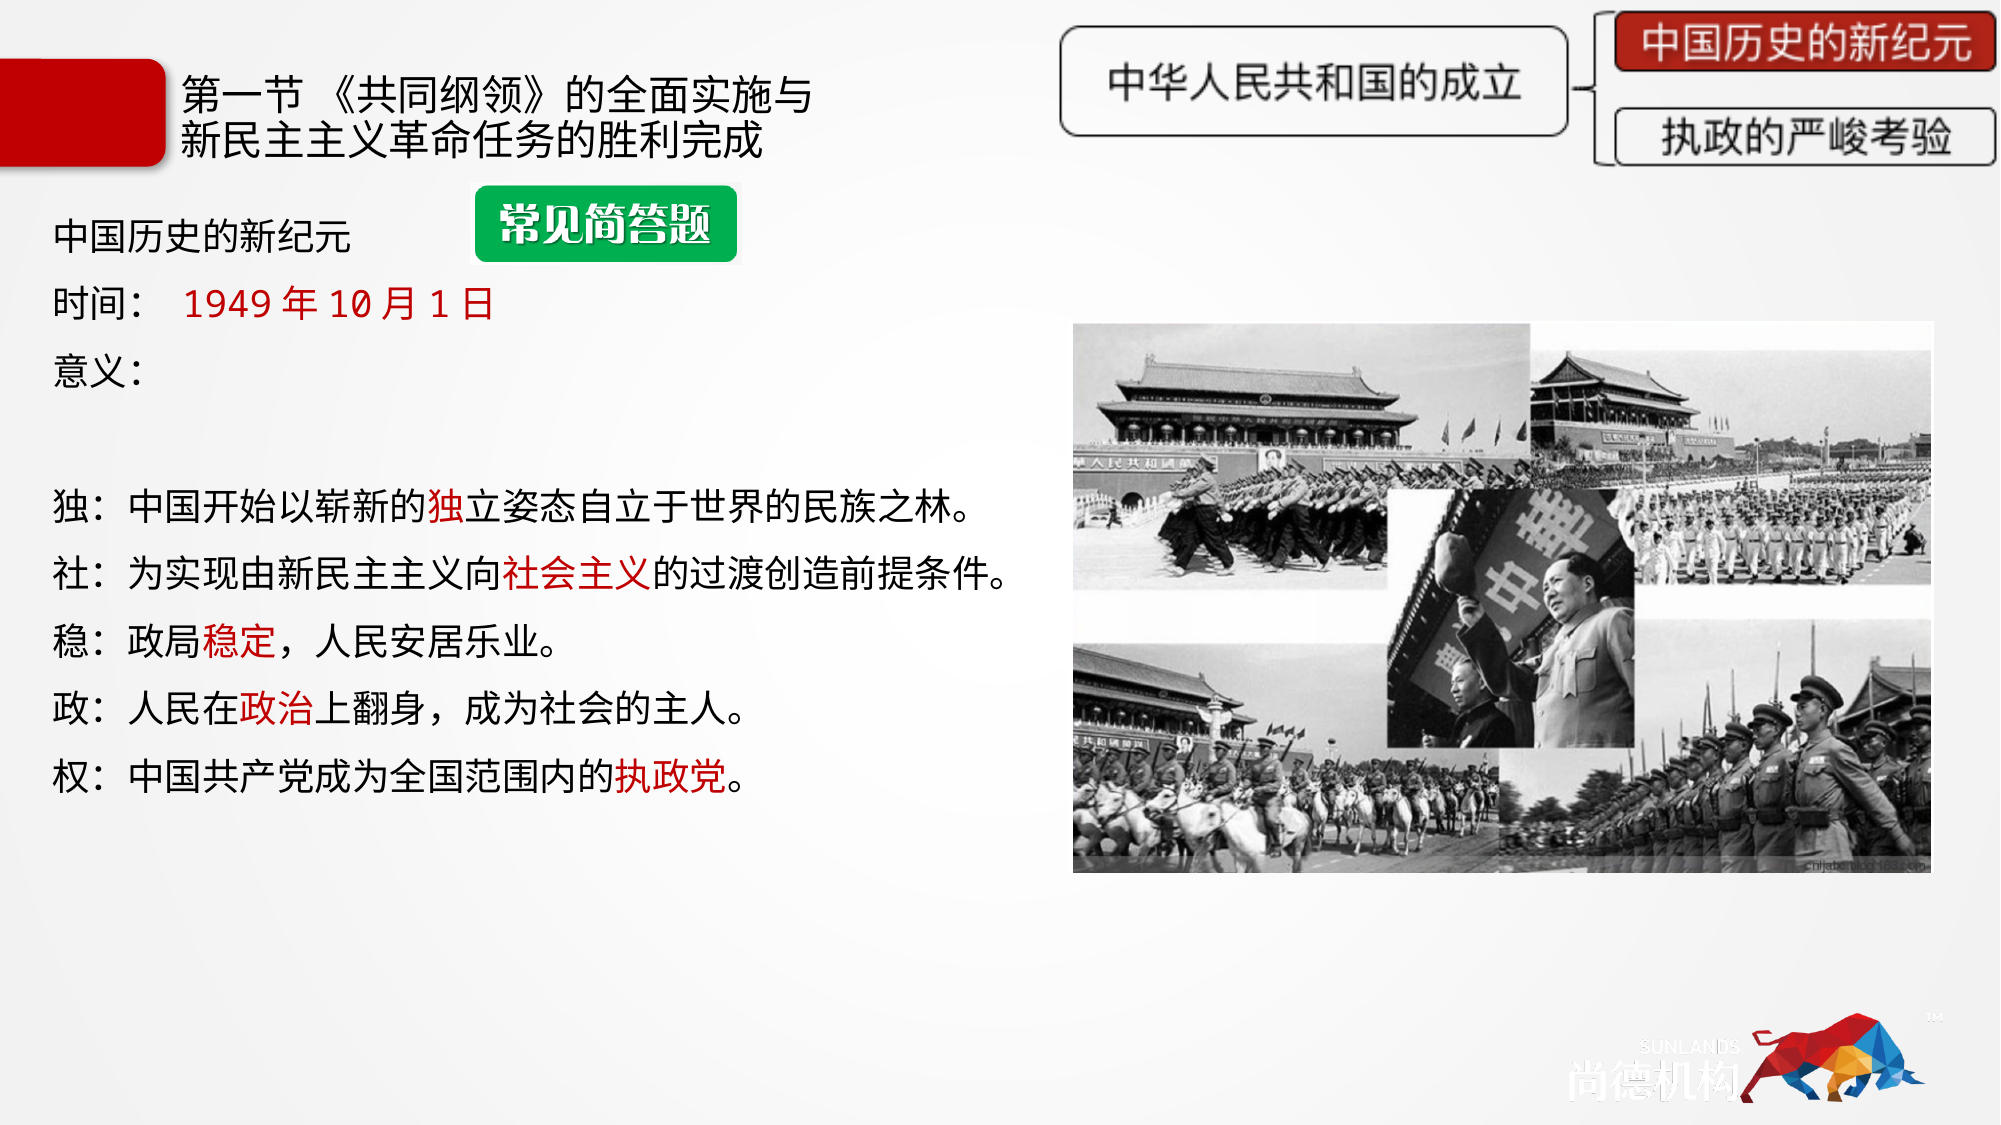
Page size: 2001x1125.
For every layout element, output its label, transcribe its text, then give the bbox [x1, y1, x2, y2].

picture [0, 0, 2001, 1125]
list 中国历史的新纪元 时间： 1949年10月1日 意义： 独：中国开始以崭新的独立姿态自立于世界的民族之林。 社：为实现由新民主主义向社会主义的过渡创造前提条件。 稳：政局稳定，人民安居乐业。 政：人民在政治上翻身，成为社会的主人。 权：中国共产党成为全国范围内的执政党。 [37, 183, 1934, 1011]
title 第一节 《共同纲领》的全面实施与 新民主主义革命任务的胜利完成 [164, 74, 944, 164]
